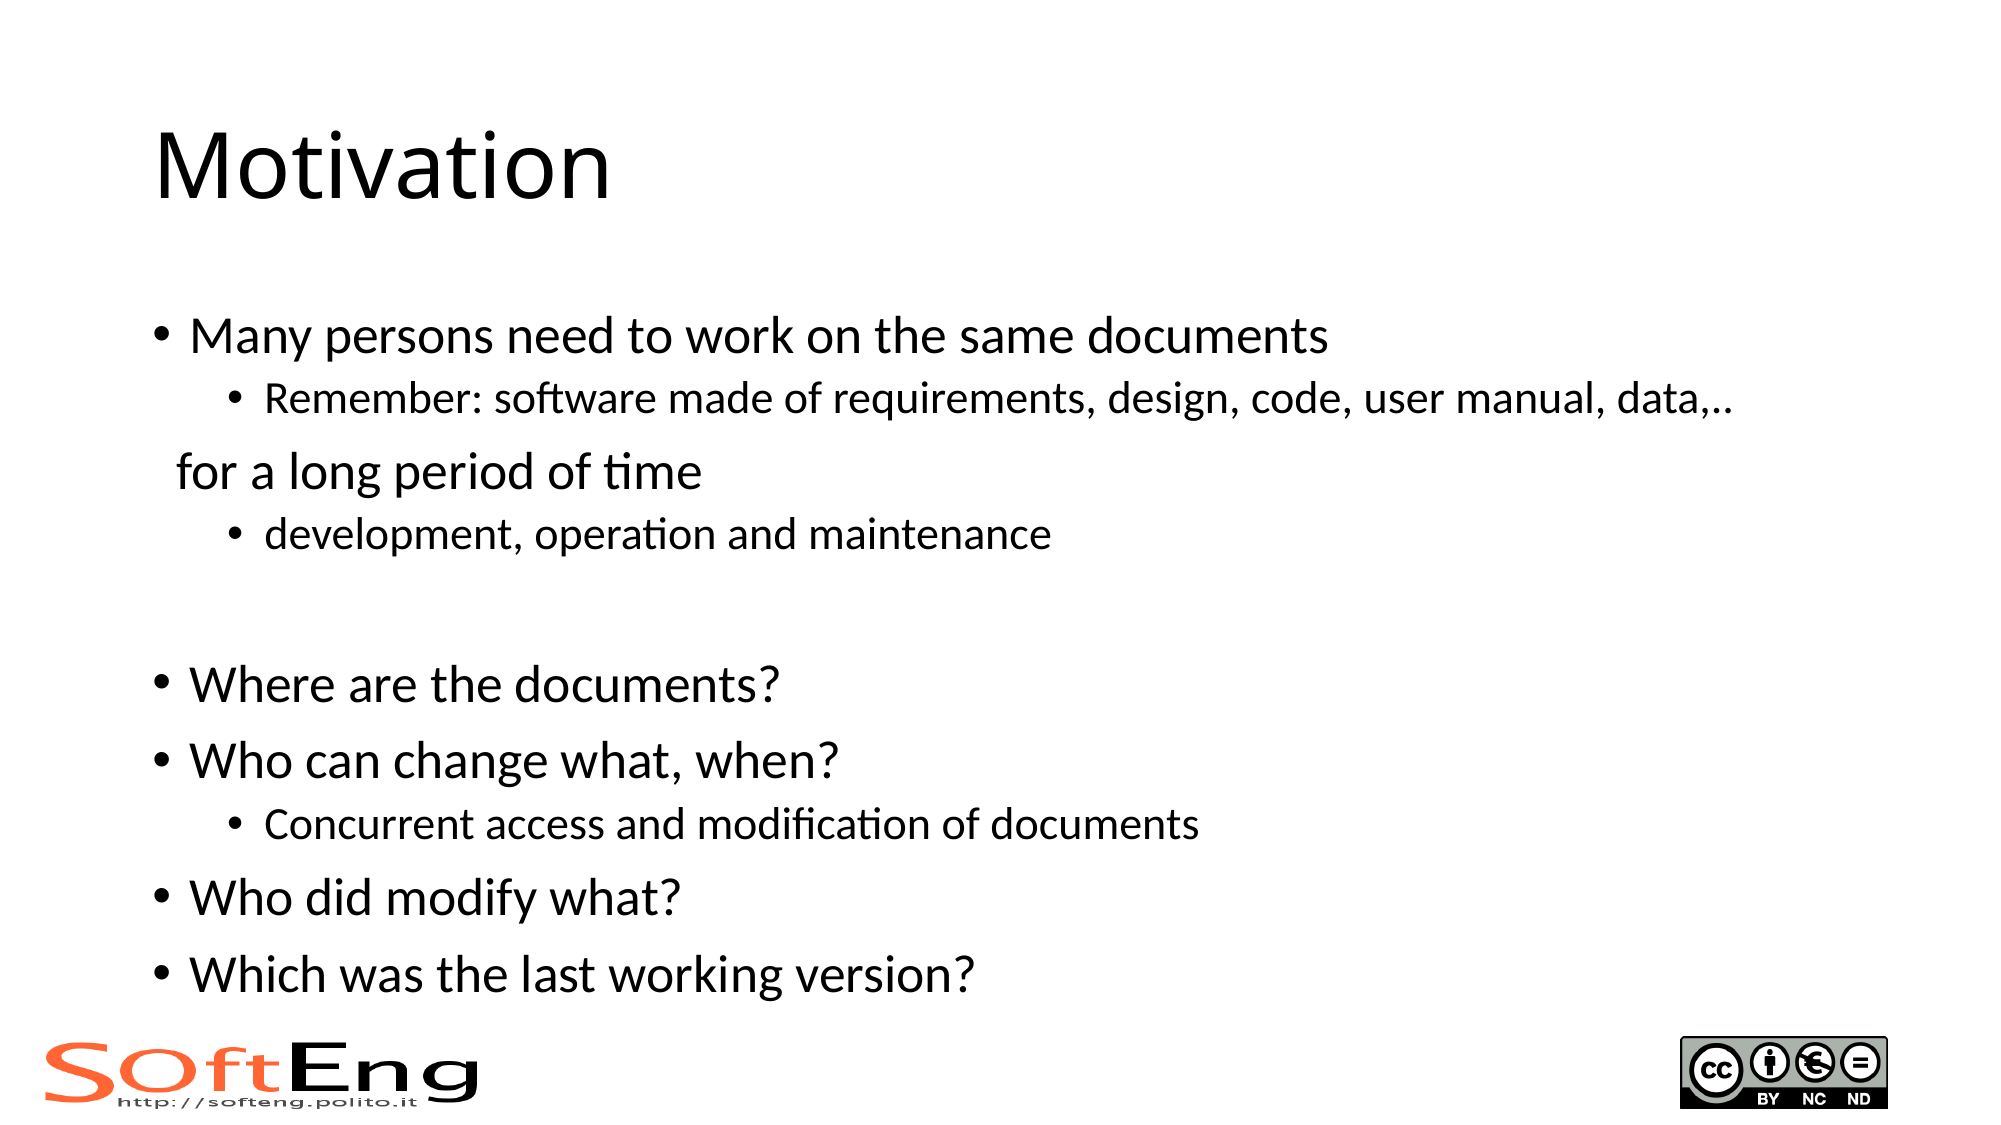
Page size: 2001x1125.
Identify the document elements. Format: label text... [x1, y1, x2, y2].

title Motivation [137, 59, 1863, 278]
picture [37, 1026, 488, 1119]
list Many persons need to work on the same documents Remember: software made of requirements, design, code, user manual, data,.. for a long period of time development, operation and maintenance Where are the documents? Who can change what, when? Concurrent access and modification of documents Who did modify what? Which was the last working version? [137, 299, 1863, 1014]
picture [1680, 1036, 1888, 1109]
